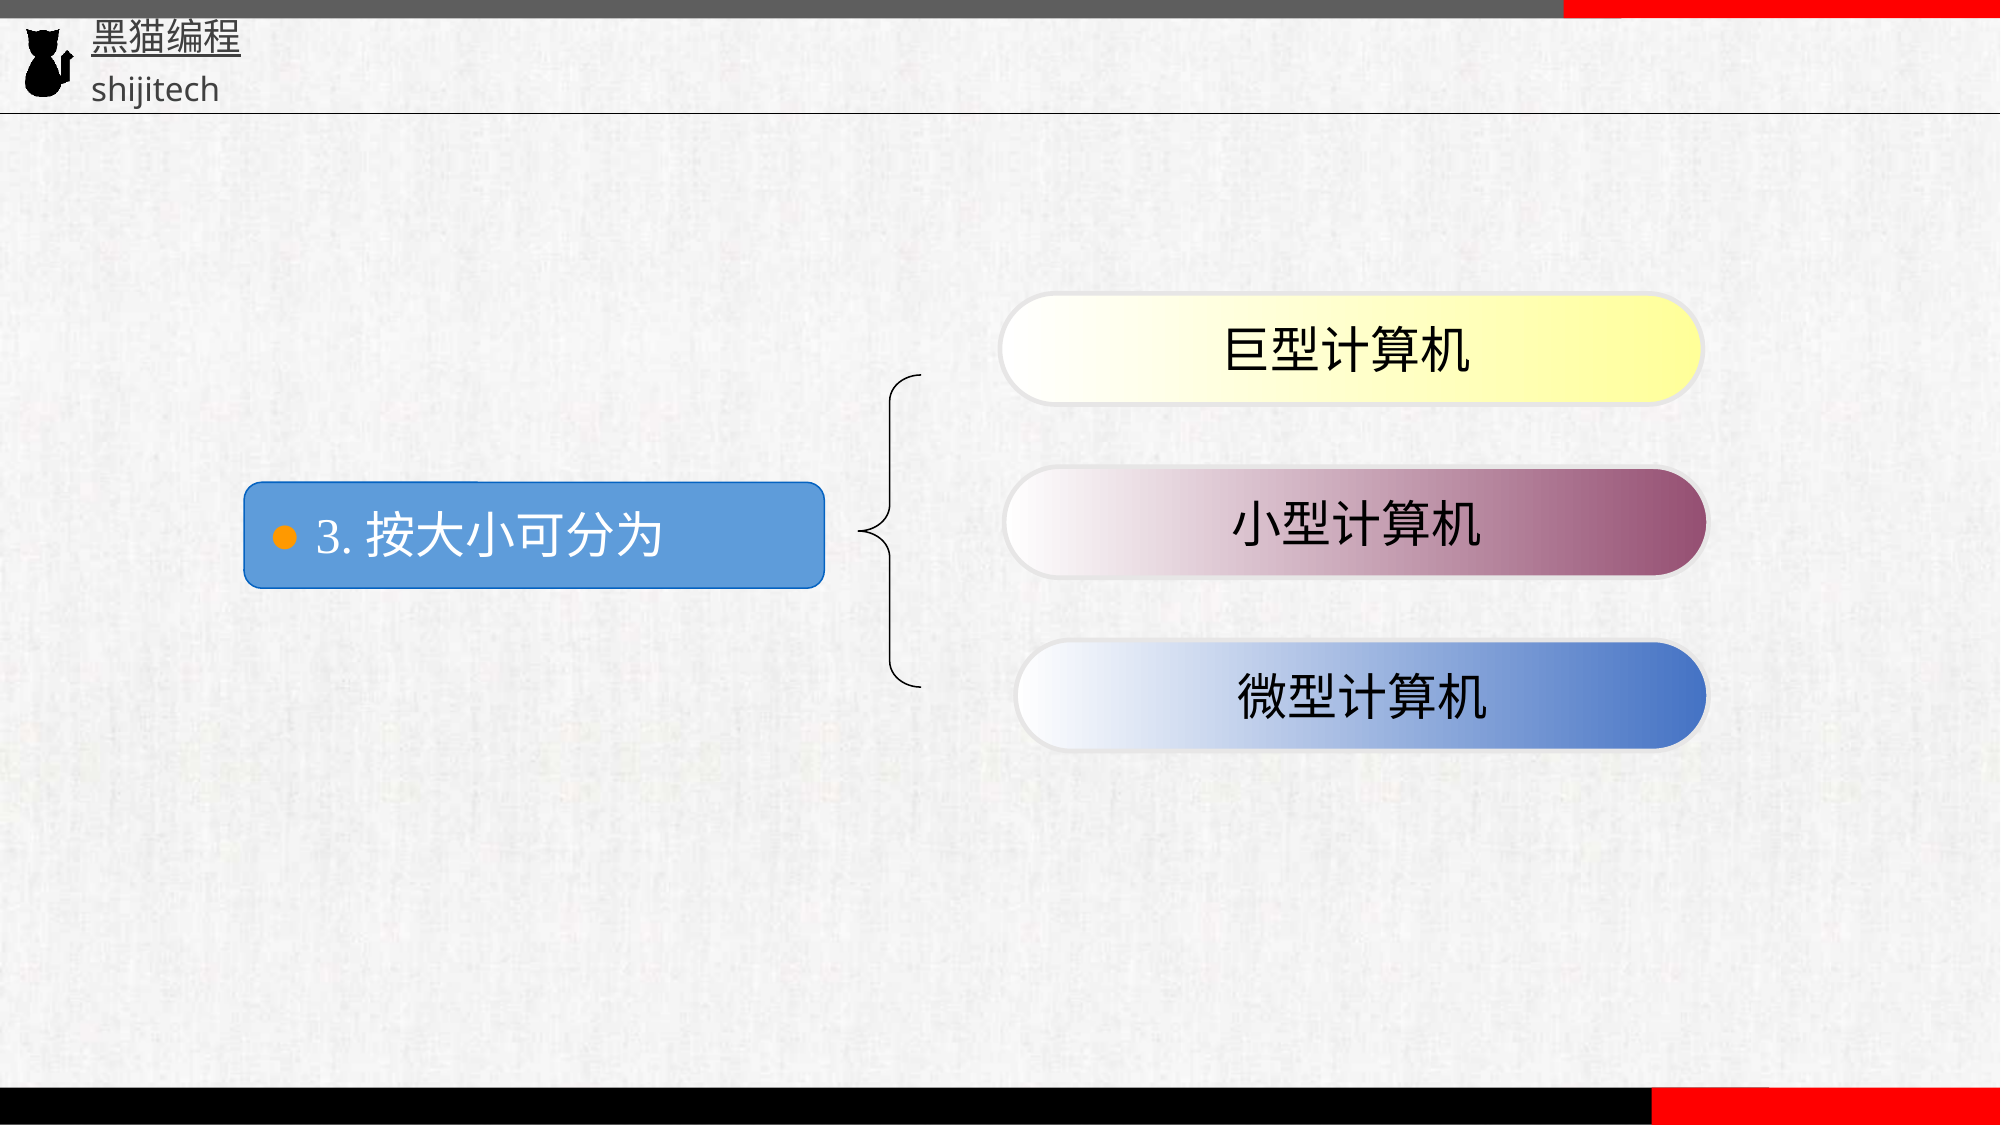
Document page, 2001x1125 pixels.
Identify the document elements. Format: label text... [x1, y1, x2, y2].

picture [184, 25, 198, 29]
picture [0, 0, 2001, 1125]
text_box 小型计算机 [1004, 466, 1709, 578]
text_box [244, 482, 825, 589]
text_box 巨型计算机 [999, 293, 1704, 405]
text_box 微型计算机 [1015, 639, 1709, 752]
text_box [858, 374, 922, 688]
